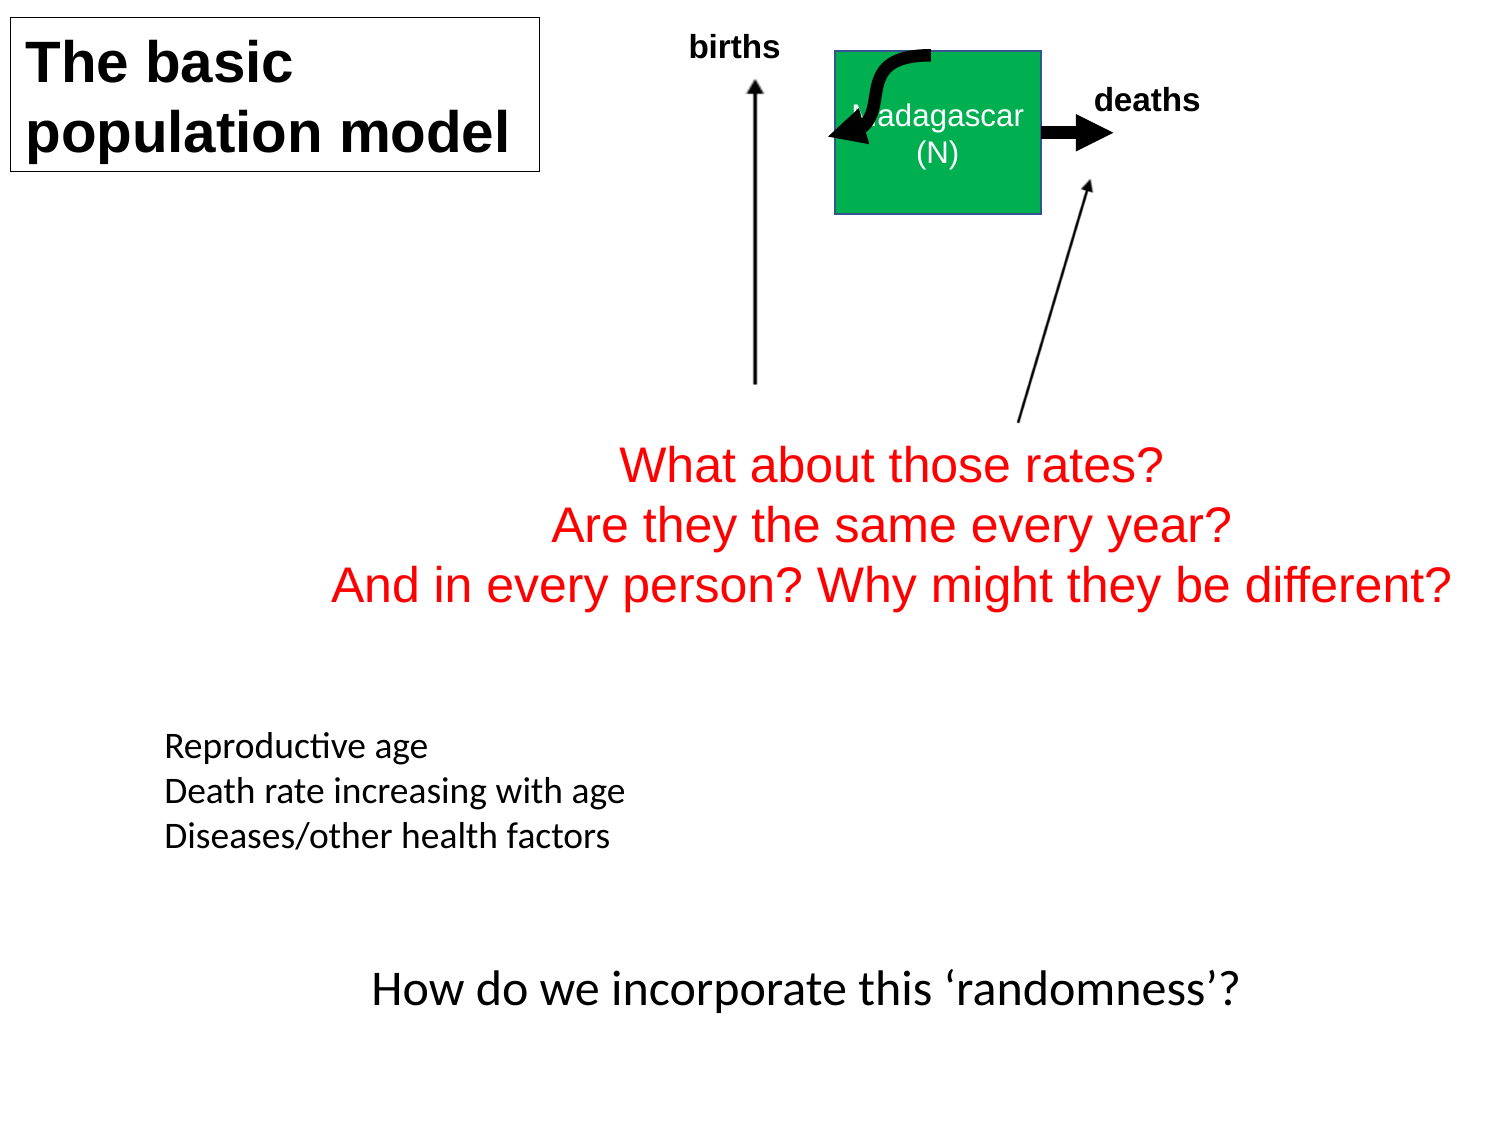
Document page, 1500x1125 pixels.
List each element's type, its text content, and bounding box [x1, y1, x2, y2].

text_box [671, 17, 1218, 215]
picture [926, 215, 1182, 425]
text_box Reproductive age Death rate increasing with age Diseases/other health factors [149, 713, 1381, 863]
picture [601, 215, 909, 385]
text_box What about those rates? Are they the same every year? And in every person? Why might they be different? [316, 424, 1468, 620]
text_box The basic population model [10, 17, 540, 172]
text_box How do we incorporate this ‘randomness’? [356, 947, 1300, 1023]
